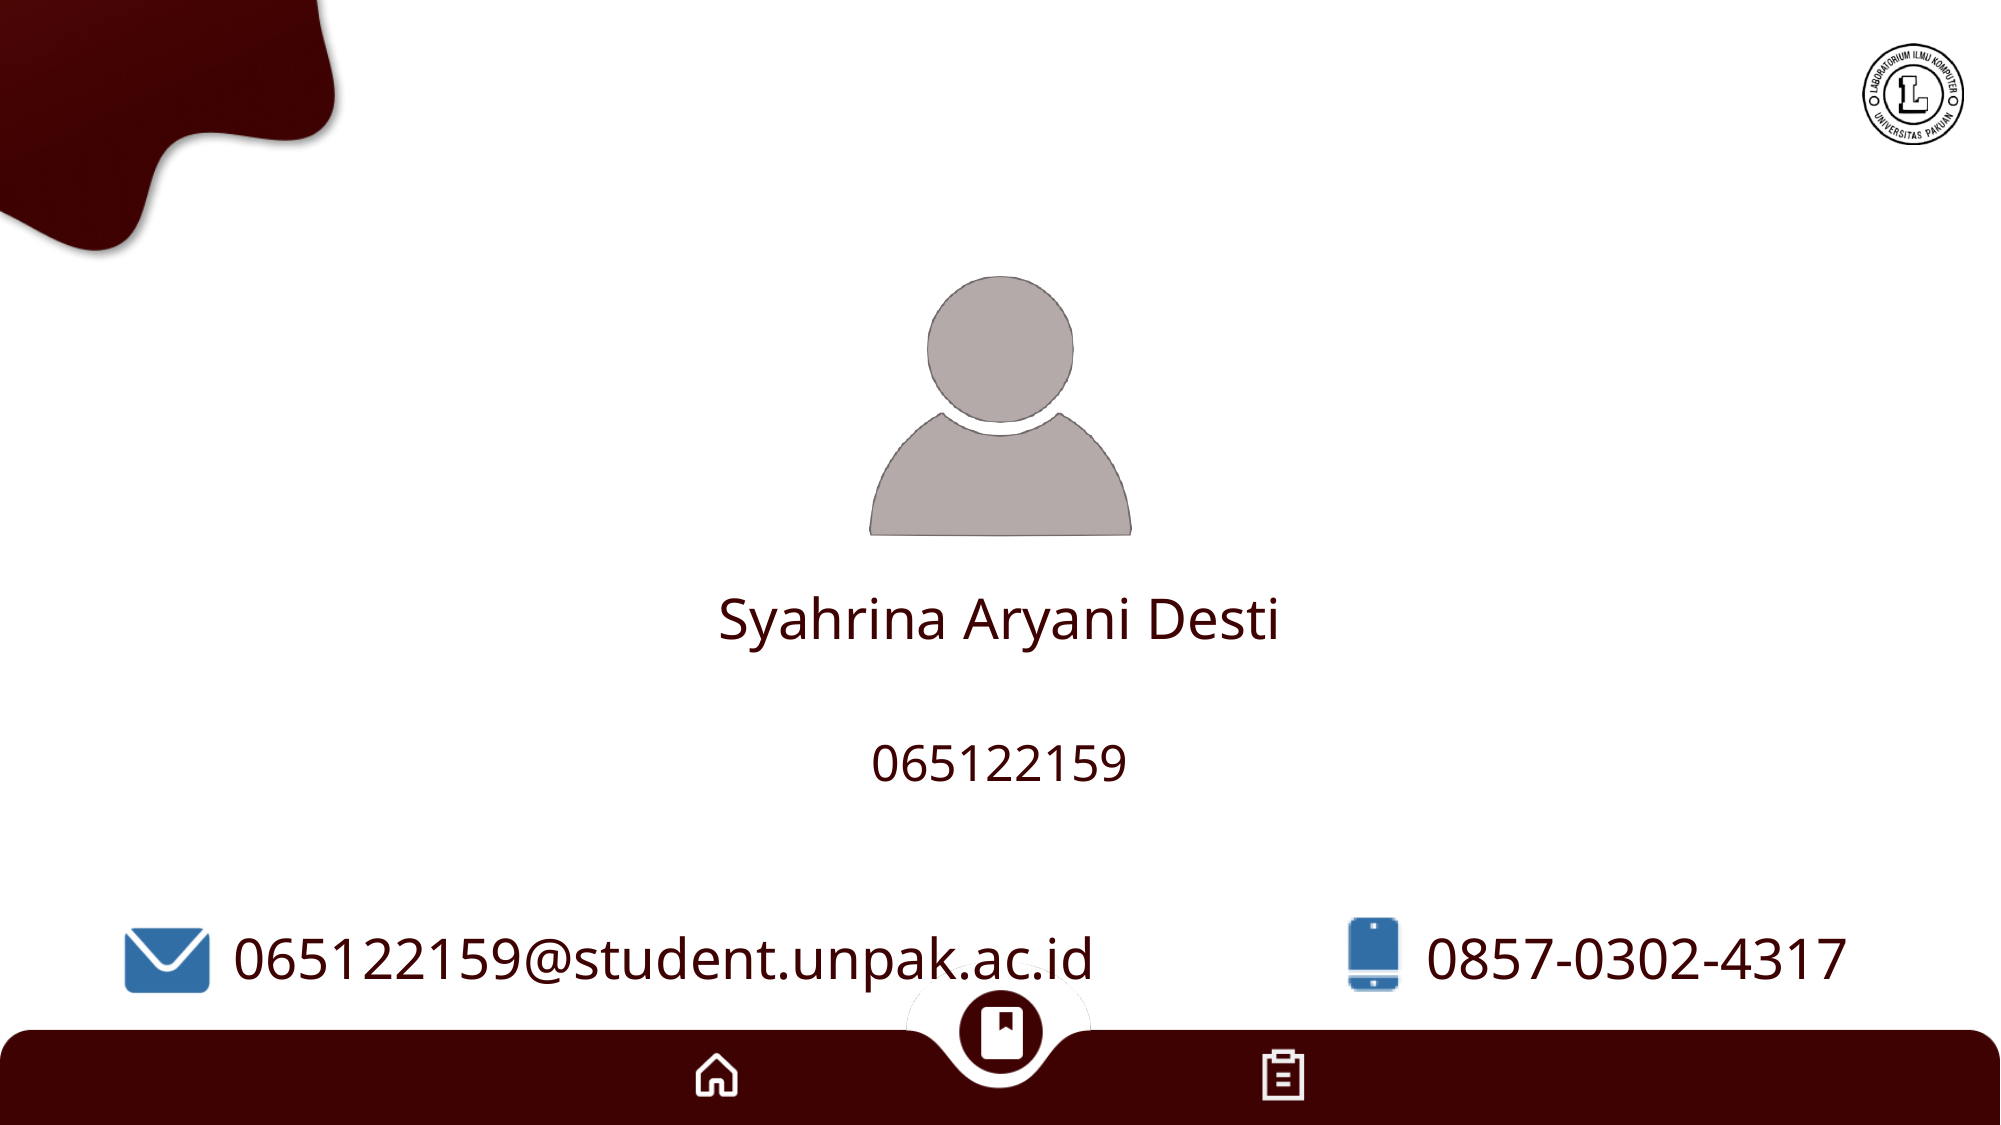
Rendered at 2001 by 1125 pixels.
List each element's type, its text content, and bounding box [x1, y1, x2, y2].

picture [1862, 43, 1964, 145]
picture [0, 961, 2000, 1125]
list 0857-0302-4317 [1411, 923, 1919, 990]
list 065122159 [808, 730, 1192, 821]
picture [0, 0, 531, 402]
title Syahrina Aryani Desti [616, 567, 1384, 675]
list 065122159@student.unpak.ac.id [218, 923, 1246, 991]
